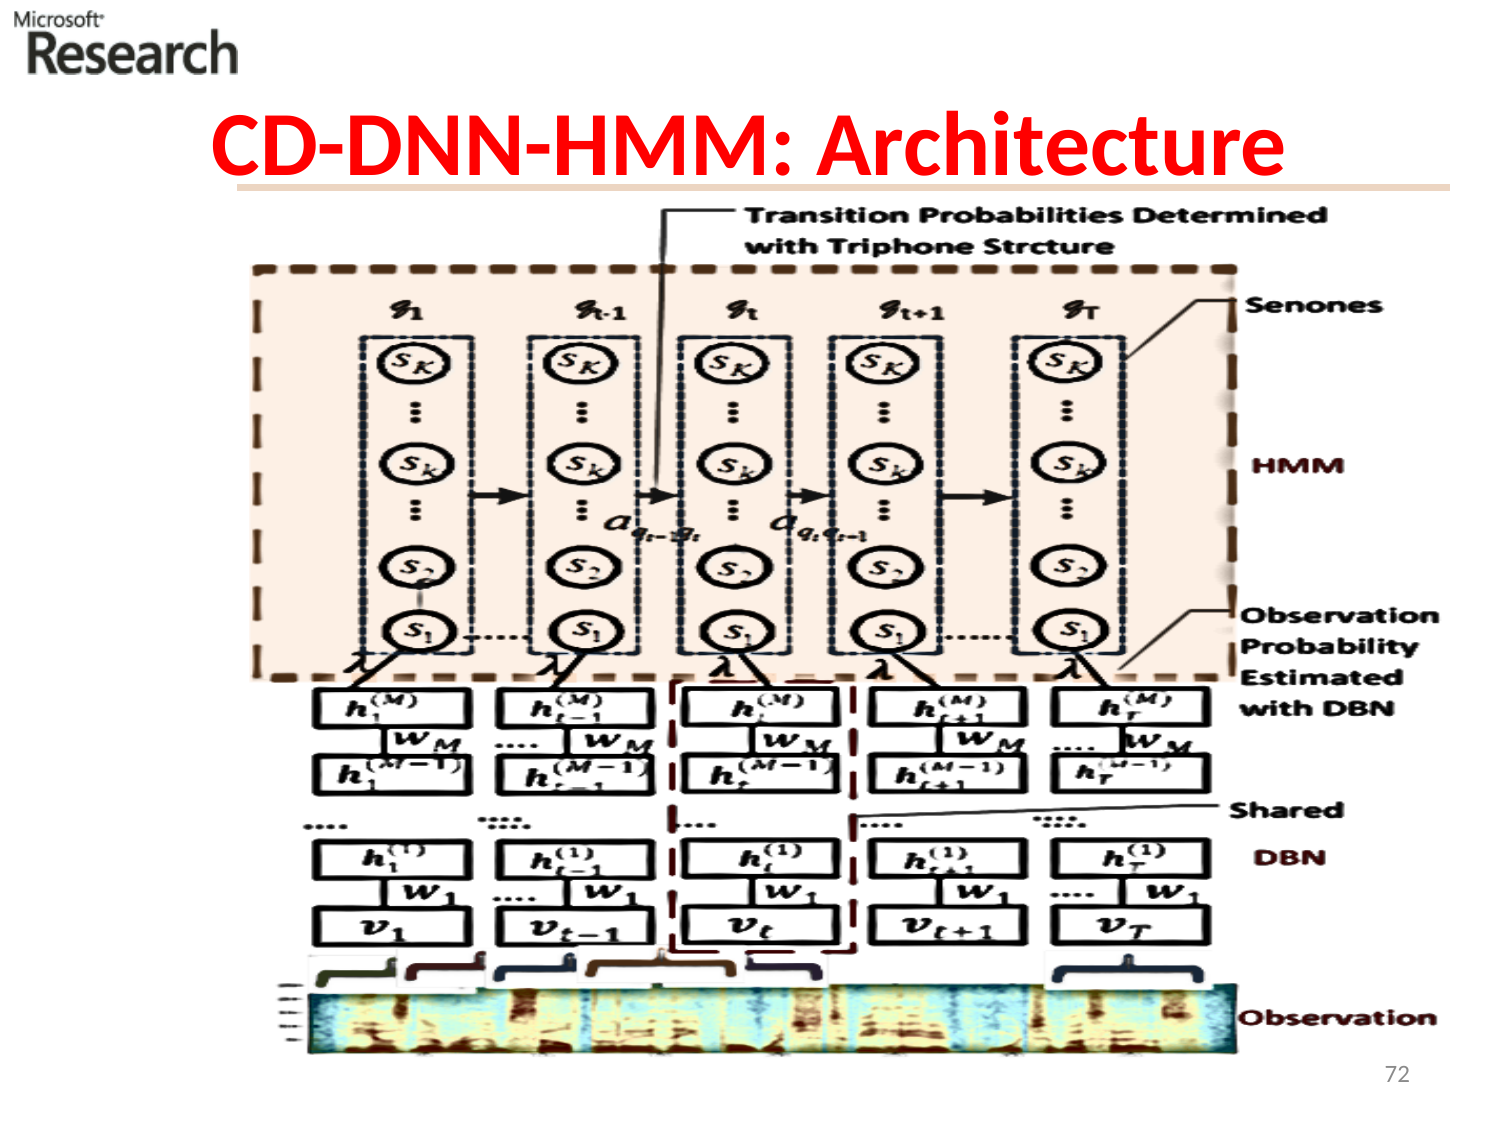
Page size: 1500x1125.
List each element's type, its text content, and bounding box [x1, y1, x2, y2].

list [249, 199, 1451, 1063]
slide_number 72 [1074, 1072, 1425, 1103]
picture [14, 10, 238, 75]
title CD-DNN-HMM: Architecture [75, 45, 1425, 233]
